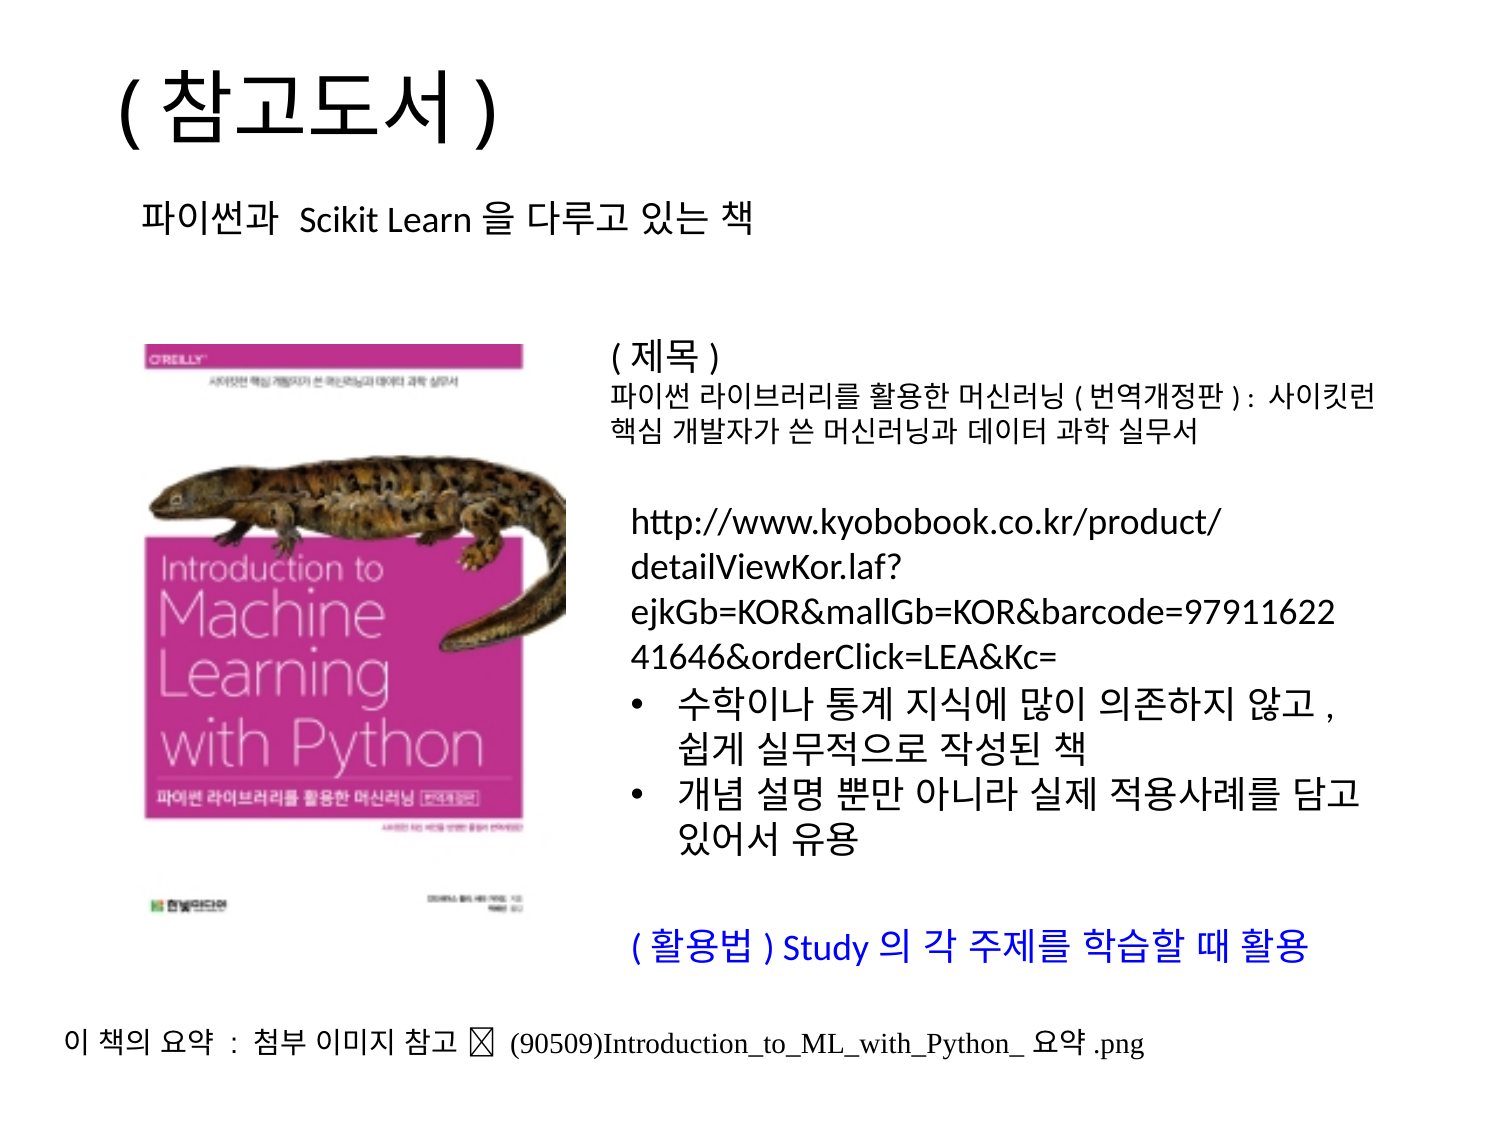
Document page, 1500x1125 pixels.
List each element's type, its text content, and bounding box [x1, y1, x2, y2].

text_box (활용법) Study의 각 주제를 학습할 때 활용 [615, 915, 1397, 976]
text_box 파이썬과 Scikit Learn을 다루고 있는 책 [127, 187, 1366, 248]
title (참고도서) [103, 59, 1397, 163]
text_box 이 책의 요약 : 첨부 이미지 참고  (90509)Introduction_to_ML_with_Python_요약.png [48, 1016, 1455, 1067]
picture [103, 344, 566, 938]
text_box 수학이나 통계 지식에 많이 의존하지 않고, 쉽게 실무적으로 작성된 책 개념 설명 뿐만 아니라 실제 적용사례를 담고 있어서 유용 [615, 673, 1429, 869]
text_box http://www.kyobobook.co.kr/product/detailViewKor.laf?ejkGb=KOR&mallGb=KOR&barcode=9791162241646&orderClick=LEA&Kc= [615, 489, 1366, 673]
text_box (제목) 파이썬 라이브러리를 활용한 머신러닝(번역개정판) : 사이킷런 핵심 개발자가 쓴 머신러닝과 데이터 과학 실무서 [595, 325, 1409, 456]
